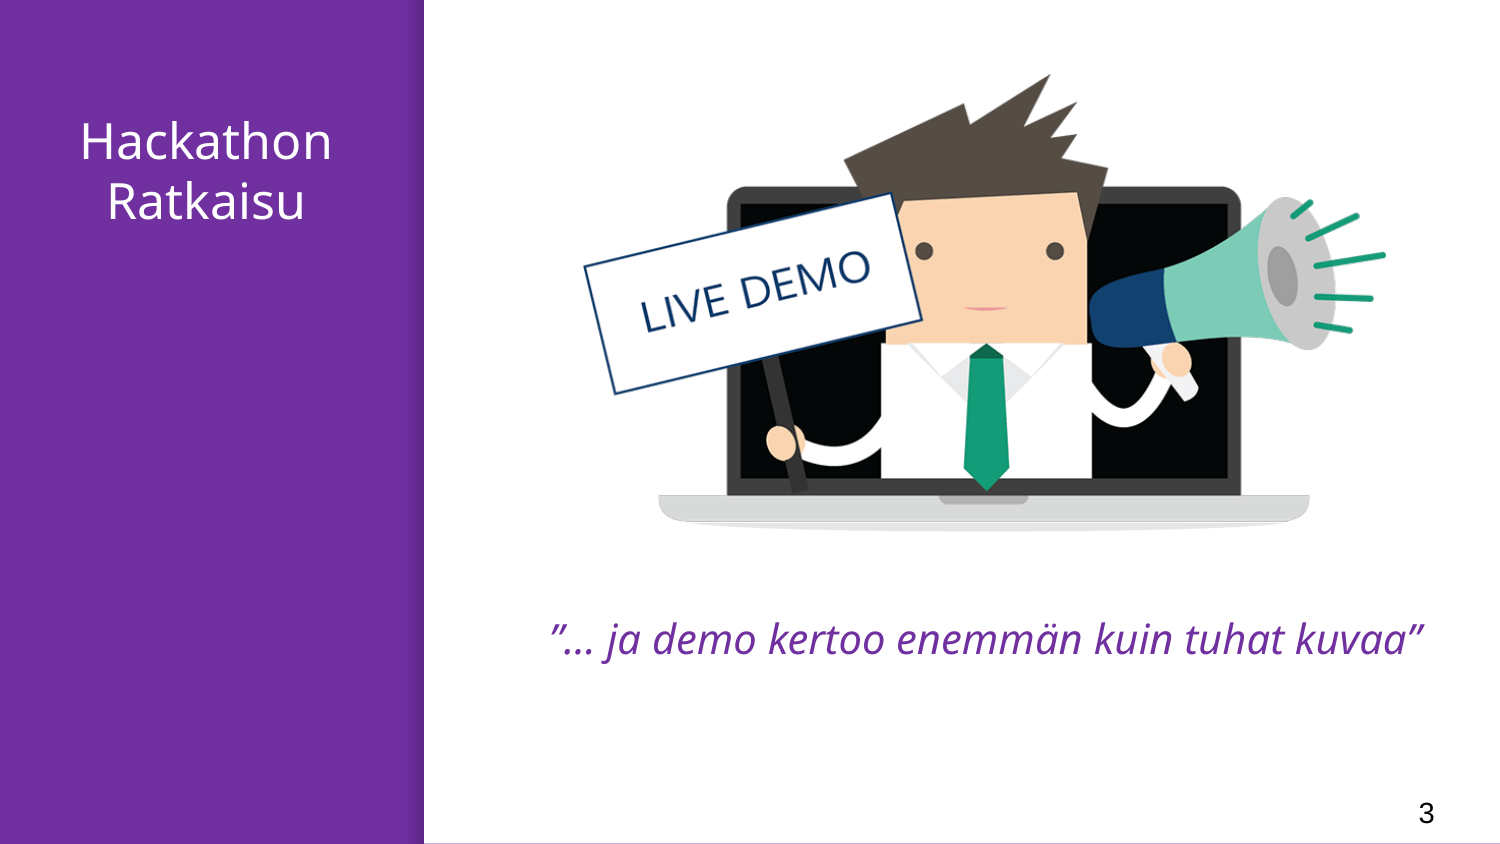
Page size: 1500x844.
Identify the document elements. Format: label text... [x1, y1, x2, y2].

slide_number 3 [1403, 779, 1494, 844]
text_box ”… ja demo kertoo enemmän kuin tuhat kuvaa” [534, 598, 1500, 670]
title Hackathon Ratkaisu [38, 94, 375, 748]
picture [582, 74, 1386, 533]
